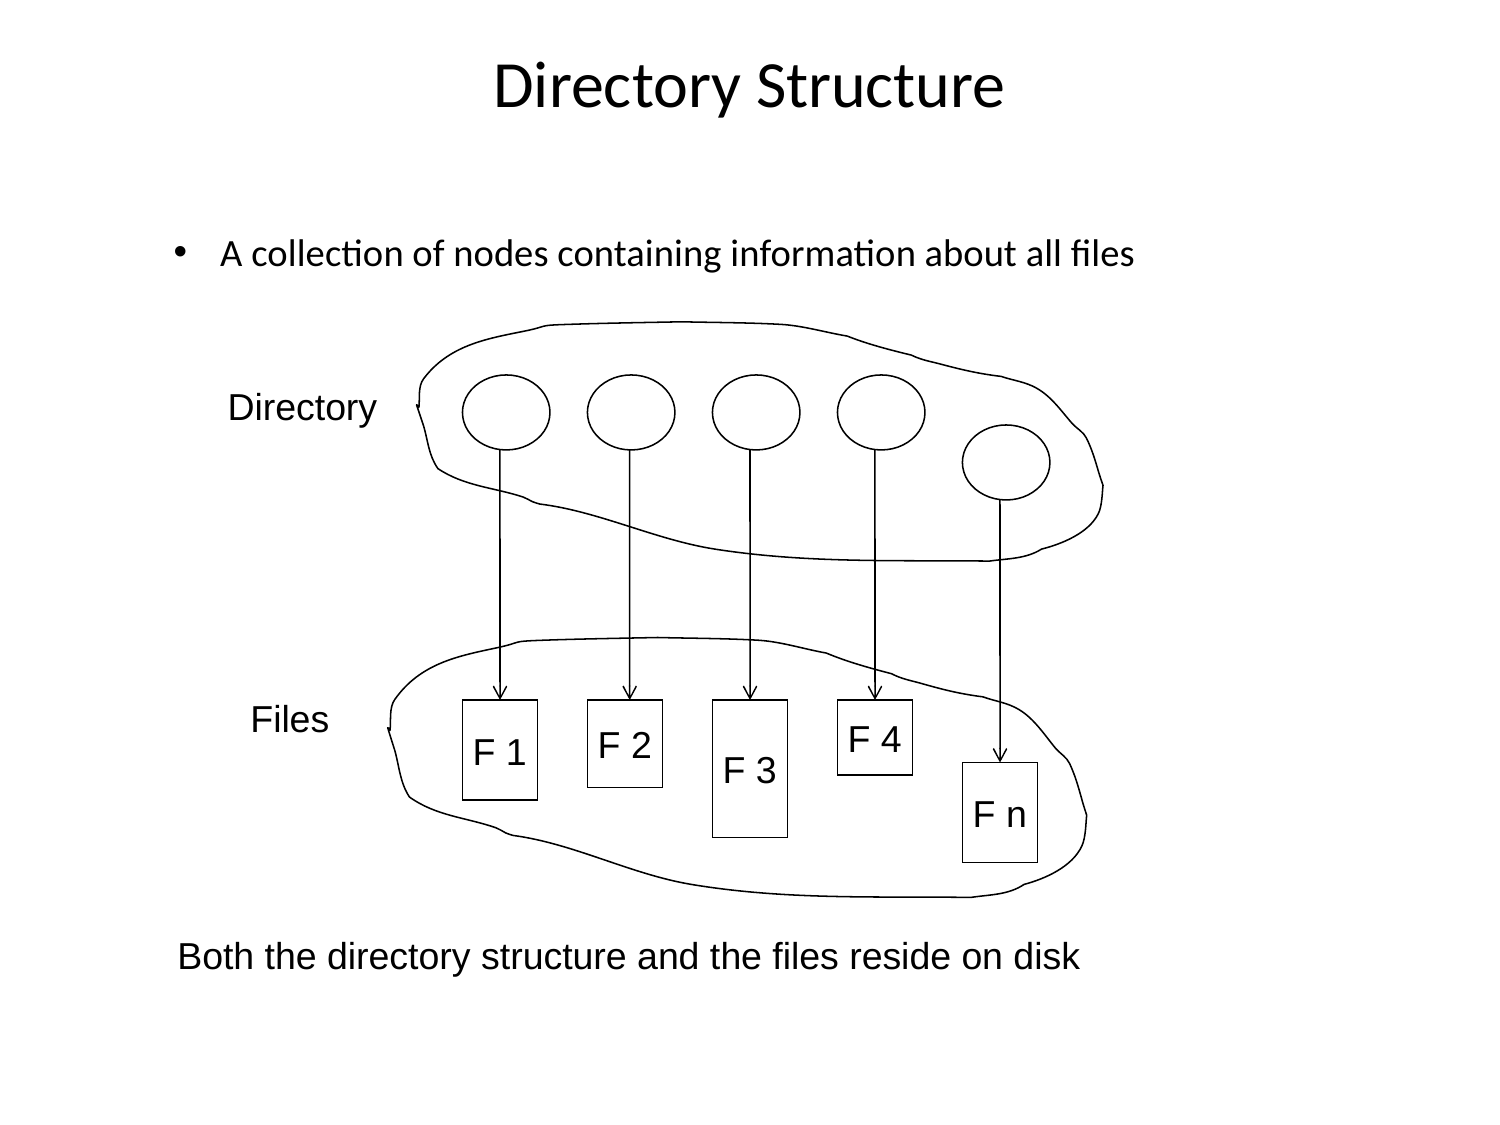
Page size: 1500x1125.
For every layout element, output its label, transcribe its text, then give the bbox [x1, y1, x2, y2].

title Directory Structure [75, 34, 1425, 129]
text_box Both the directory structure and the files reside on disk [162, 924, 1410, 988]
list A collection of nodes containing information about all files [158, 225, 1368, 284]
text_box [416, 321, 1104, 562]
text_box Directory [212, 375, 393, 435]
text_box [387, 637, 1087, 898]
text_box Files [235, 687, 345, 748]
